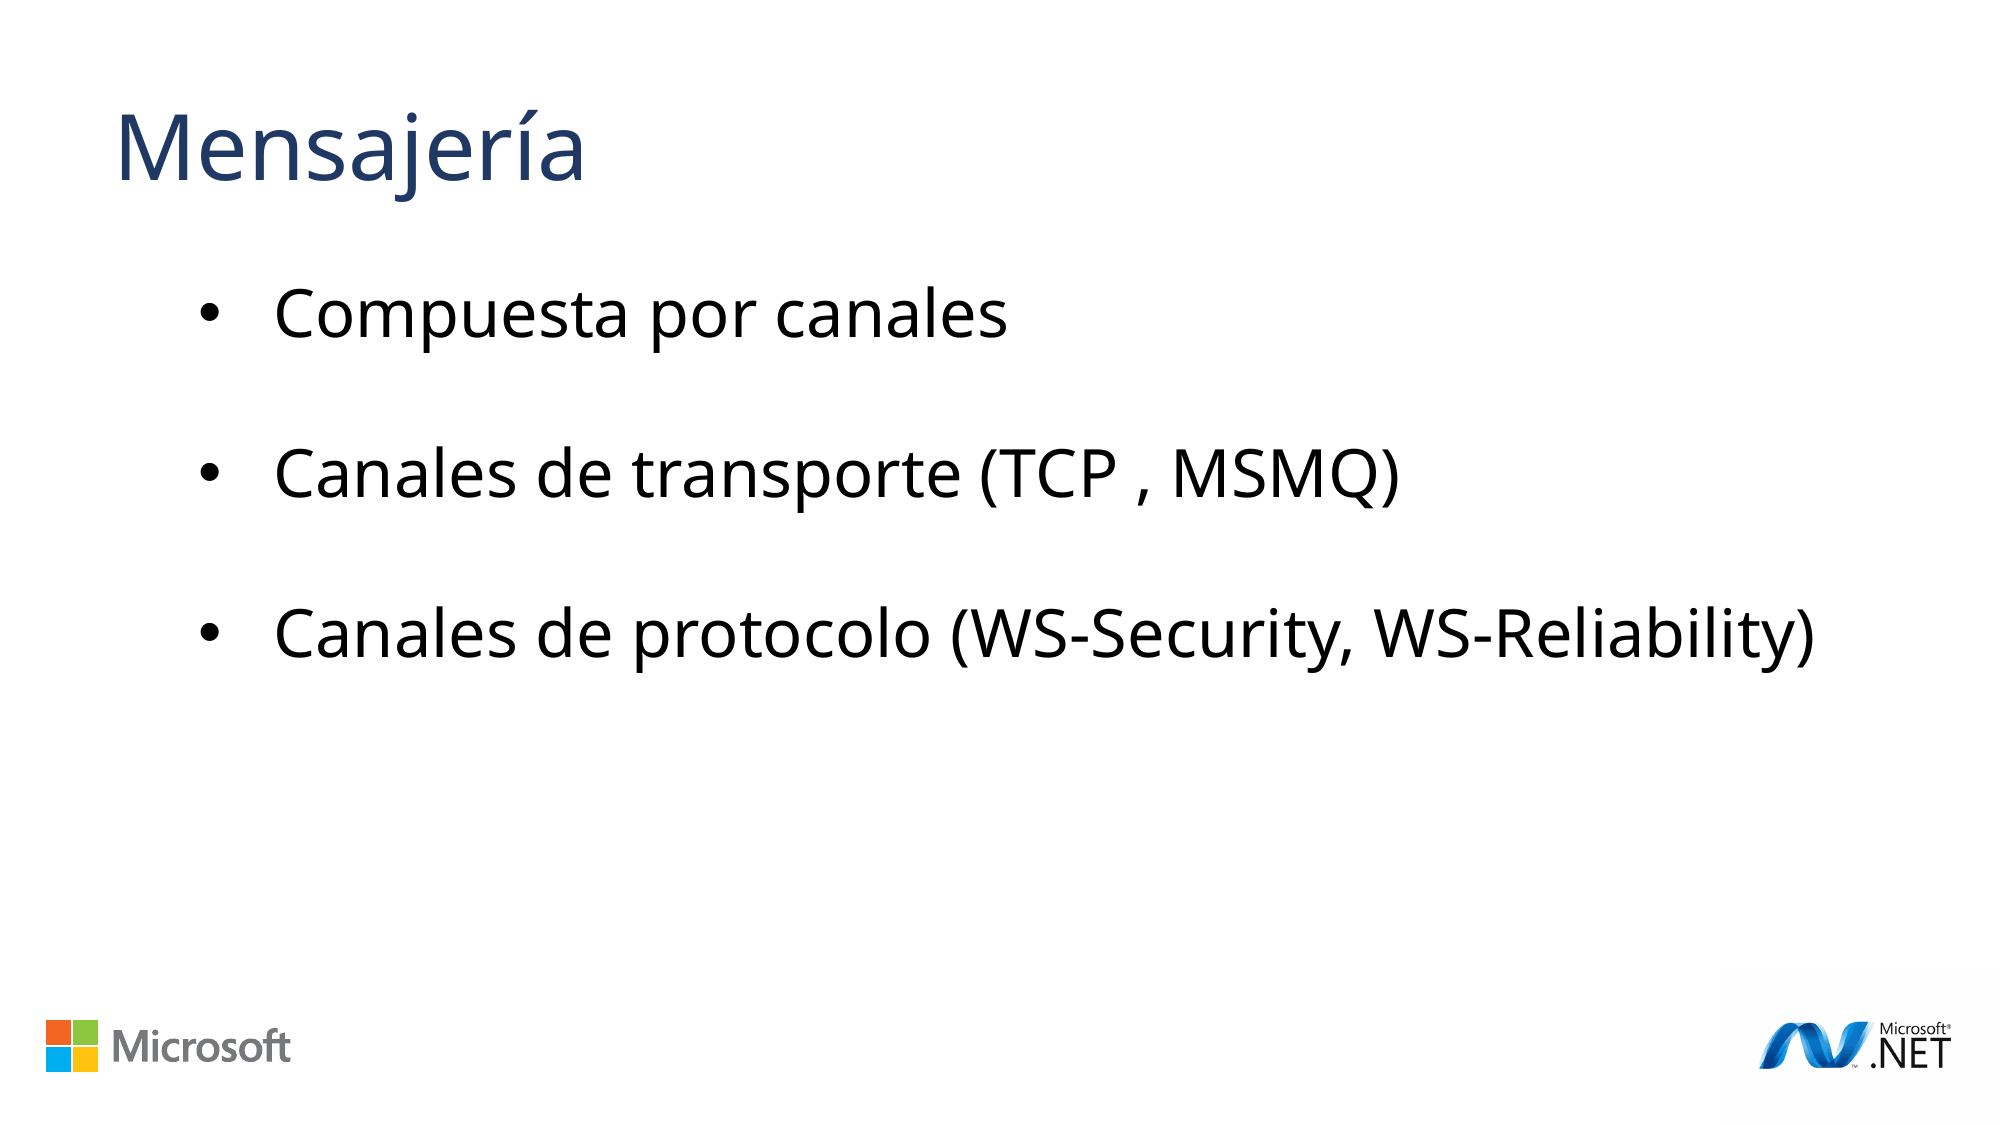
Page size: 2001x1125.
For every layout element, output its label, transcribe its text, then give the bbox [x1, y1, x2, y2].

picture [1715, 967, 2000, 1125]
text_box Mensajería [98, 81, 604, 206]
text_box Compuesta por canales Canales de transporte (TCP , MSMQ) Canales de protocolo (WS-Security, WS-Reliability) [183, 263, 1883, 839]
